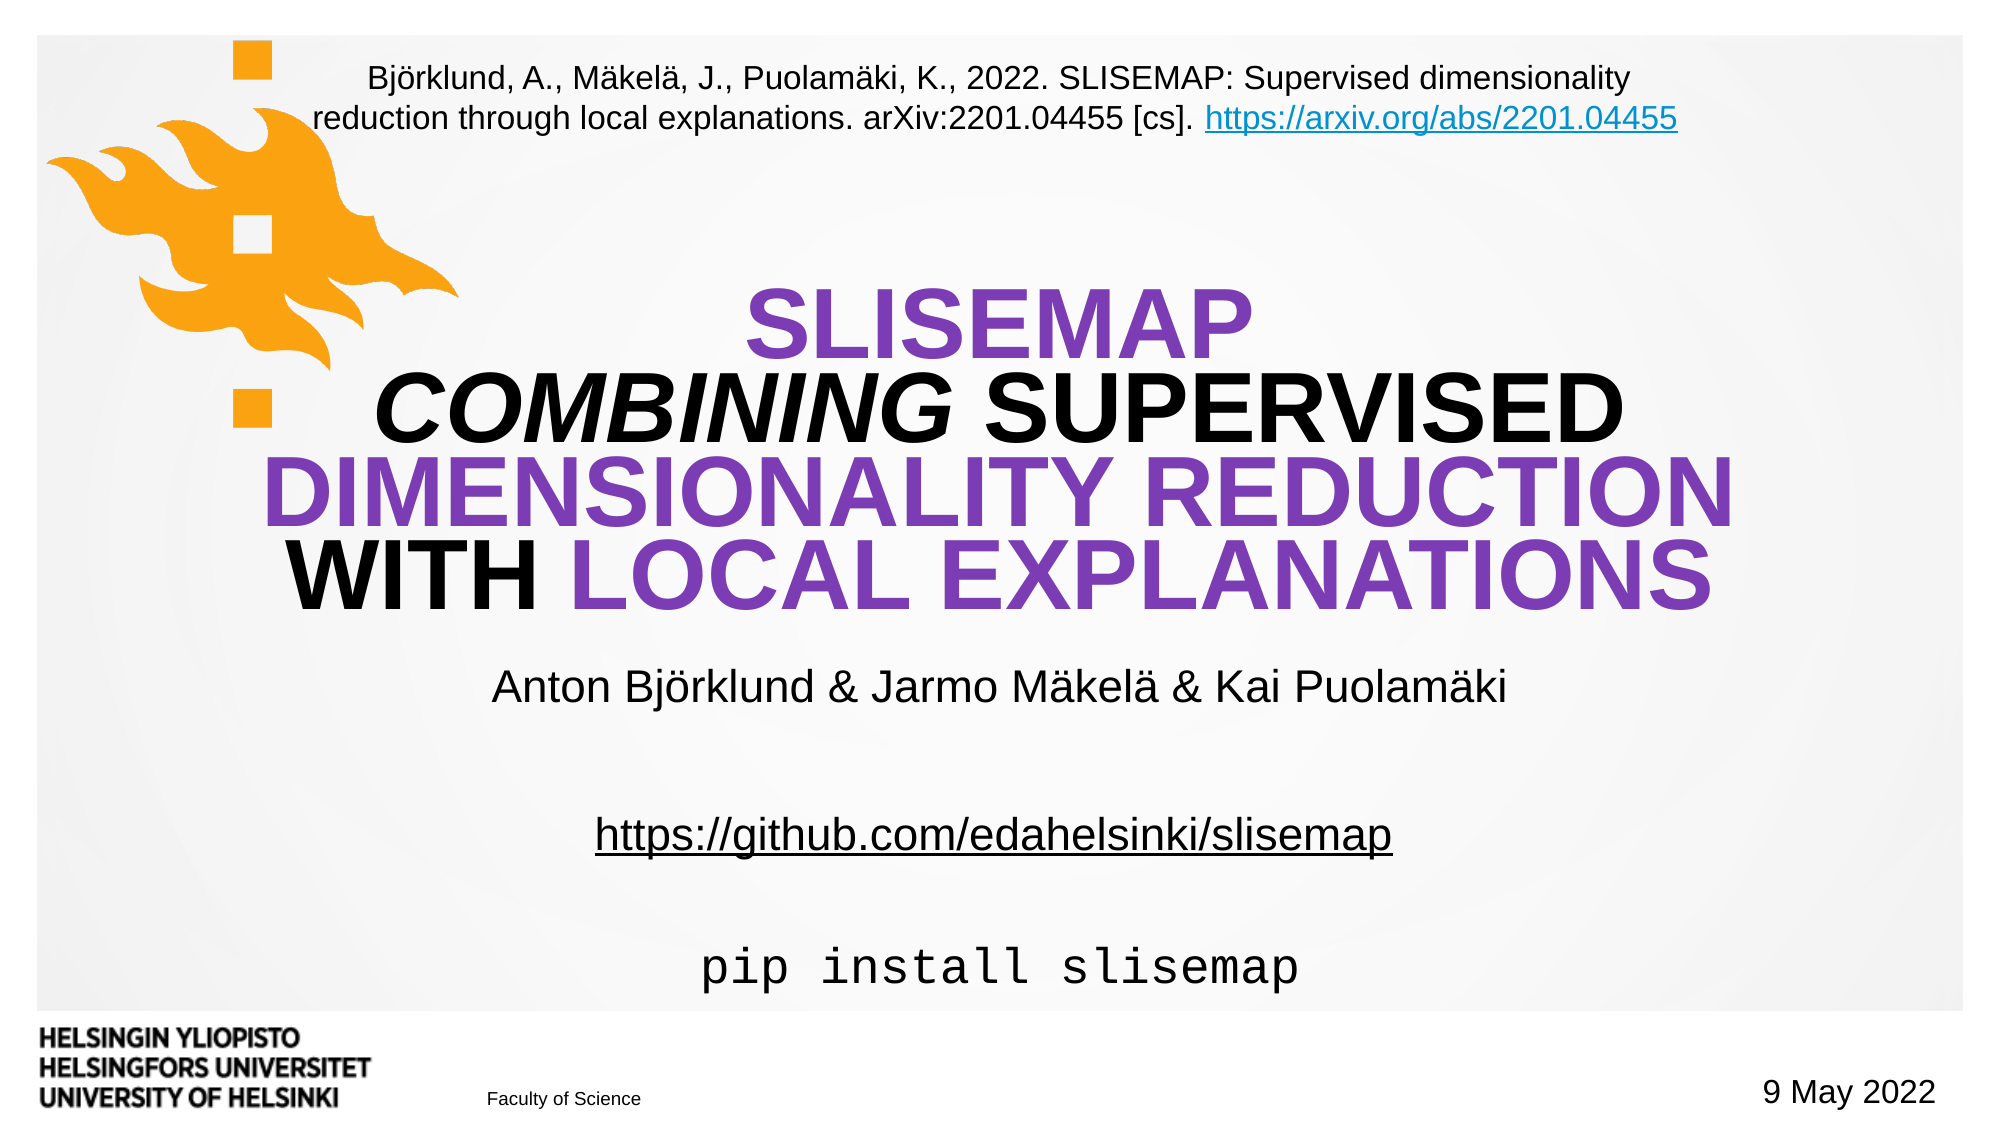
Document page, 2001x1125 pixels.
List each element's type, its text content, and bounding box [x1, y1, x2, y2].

subtitle Anton Björklund & Jarmo Mäkelä & Kai Puolamäki https://github.com/edahelsinki/slisemap [150, 608, 1850, 834]
picture [34, 1023, 377, 1113]
picture [7, 2, 1963, 1011]
title SLISEMAP Combining supervised dimensionality reduction with local explanations [150, 352, 1850, 566]
text_box 9 May 2022 [1762, 1069, 1937, 1110]
text_box Björklund, A., Mäkelä, J., Puolamäki, K., 2022. SLISEMAP: Supervised dimensionality reduction through local explanations. arXiv:2201.04455 [cs]. https://arxiv.org/abs/2201.04455 [306, 55, 1693, 176]
text_box pip install slisemap [699, 932, 1300, 994]
